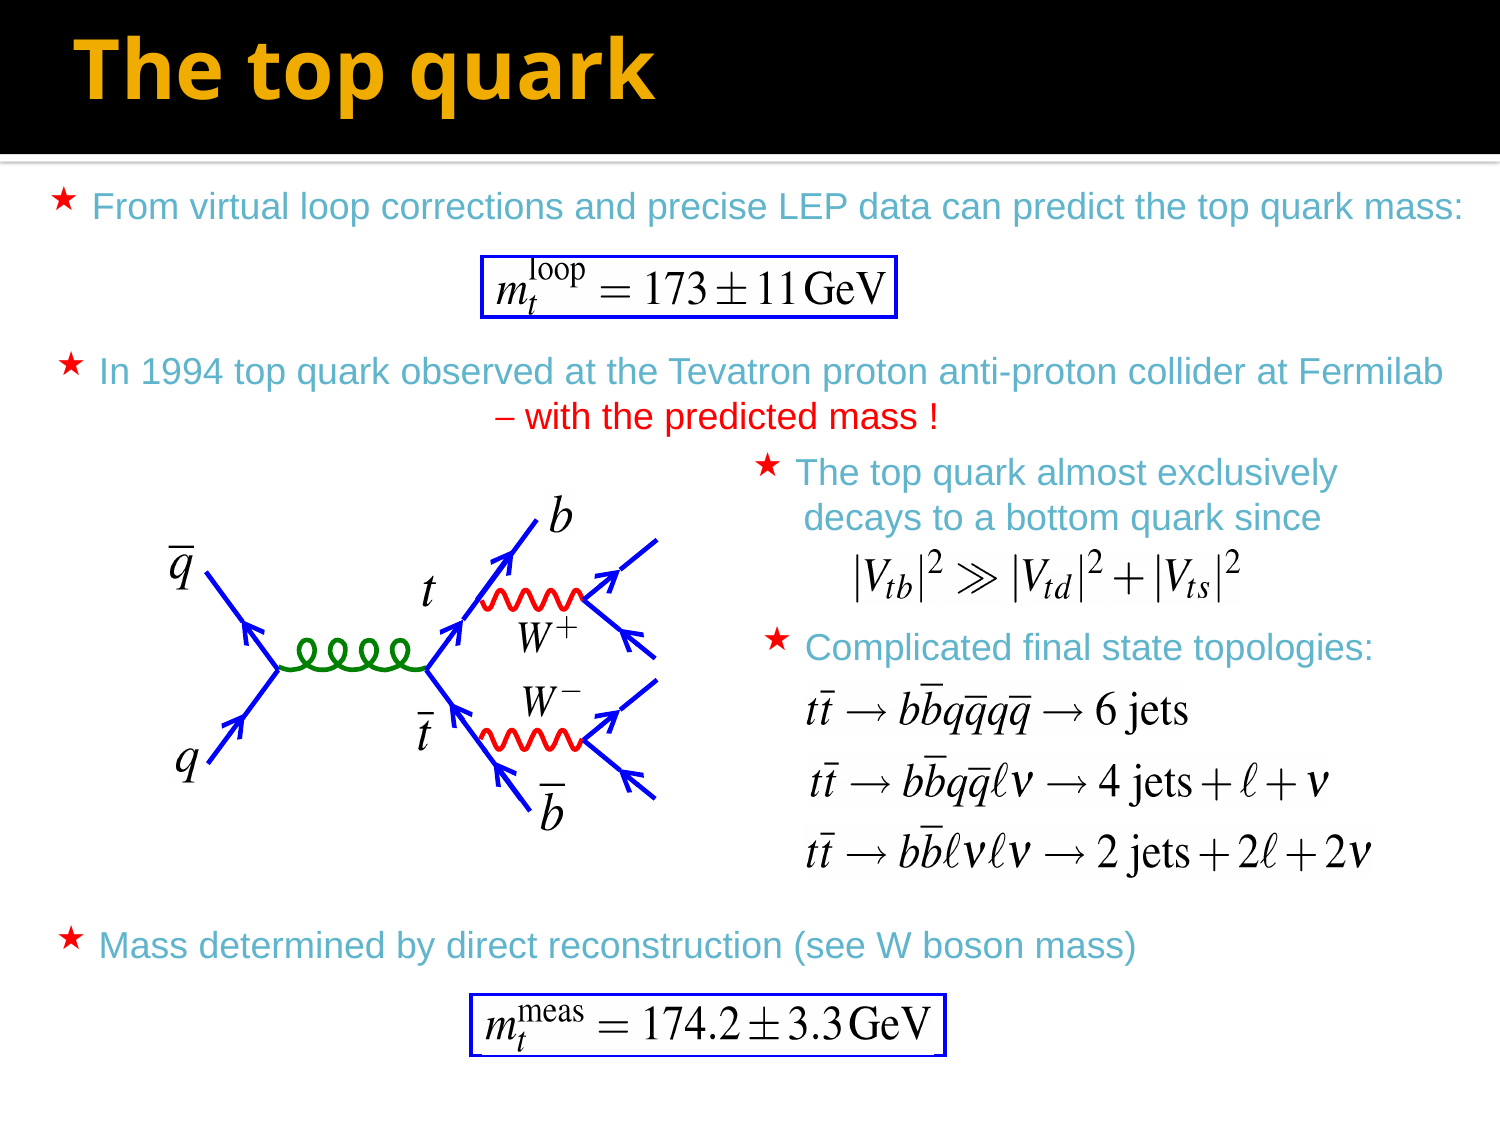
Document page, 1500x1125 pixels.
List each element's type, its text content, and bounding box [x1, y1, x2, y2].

text_box The top quark almost exclusively decays to a bottom quark since [736, 440, 1364, 546]
text_box From virtual loop corrections and precise LEP data can predict the top quark mass: [32, 174, 1491, 235]
picture [807, 754, 1329, 807]
picture [803, 682, 1189, 736]
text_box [482, 251, 897, 319]
picture [803, 824, 1375, 878]
text_box In 1994 top quark observed at the Tevatron proton anti-proton collider at Fermilab – with the predicted mass ! [39, 339, 1460, 446]
picture [852, 548, 1242, 606]
title The top quark [57, 24, 1193, 108]
text_box Mass determined by direct reconstruction (see W boson mass) [39, 913, 1153, 975]
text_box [470, 994, 946, 1056]
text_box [165, 490, 658, 831]
text_box Complicated final state topologies: [745, 614, 1390, 676]
